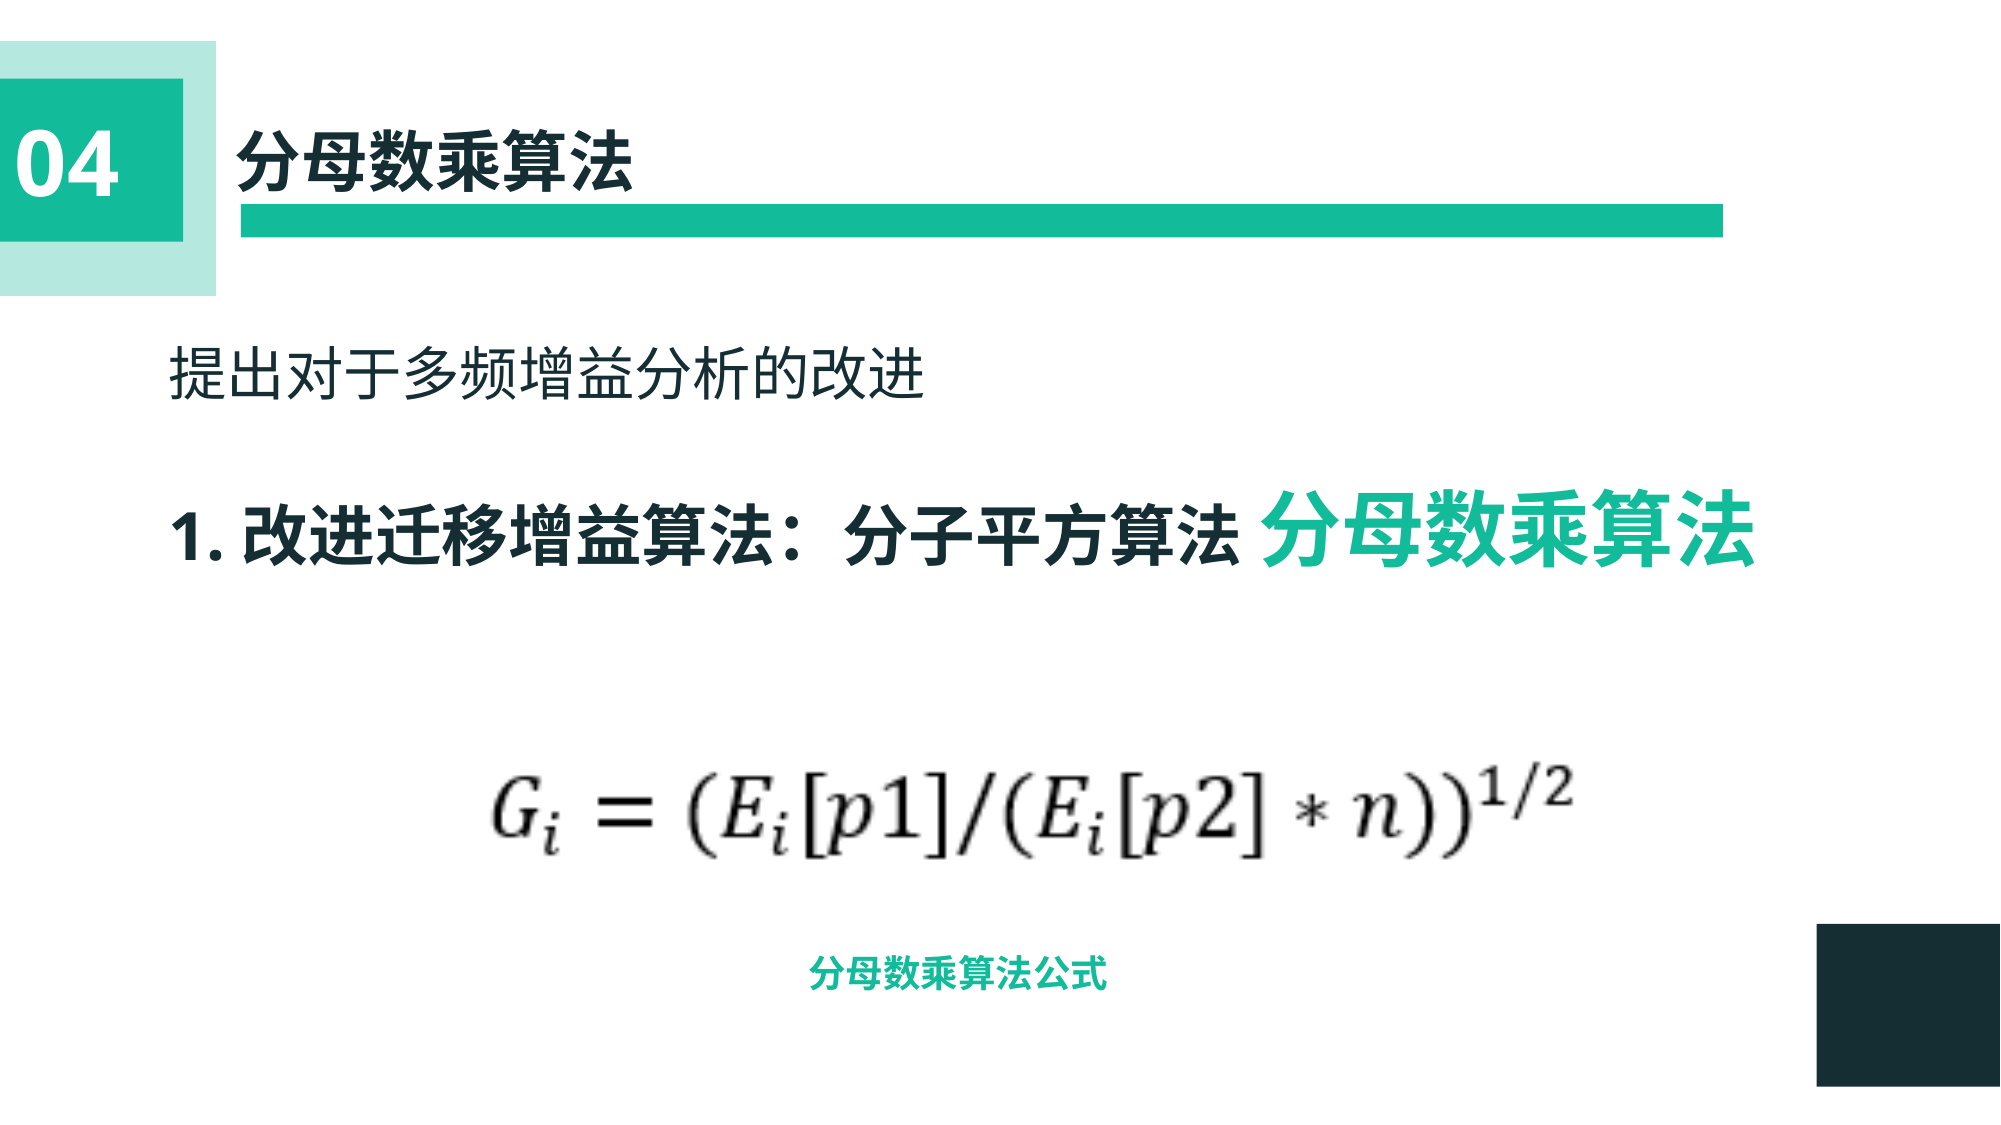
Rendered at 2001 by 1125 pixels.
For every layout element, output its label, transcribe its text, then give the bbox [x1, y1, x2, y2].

text_box 分母数乘算法公式 [793, 942, 1407, 1002]
text_box 分母数乘算法 [220, 112, 651, 207]
picture [0, 41, 216, 296]
text_box 提出对于多频增益分析的改进 1.改进迁移增益算法：分子平方算法 分母数乘算法 [153, 329, 1847, 794]
picture [475, 614, 1725, 937]
text_box [1816, 923, 2000, 1088]
text_box [240, 203, 1724, 238]
